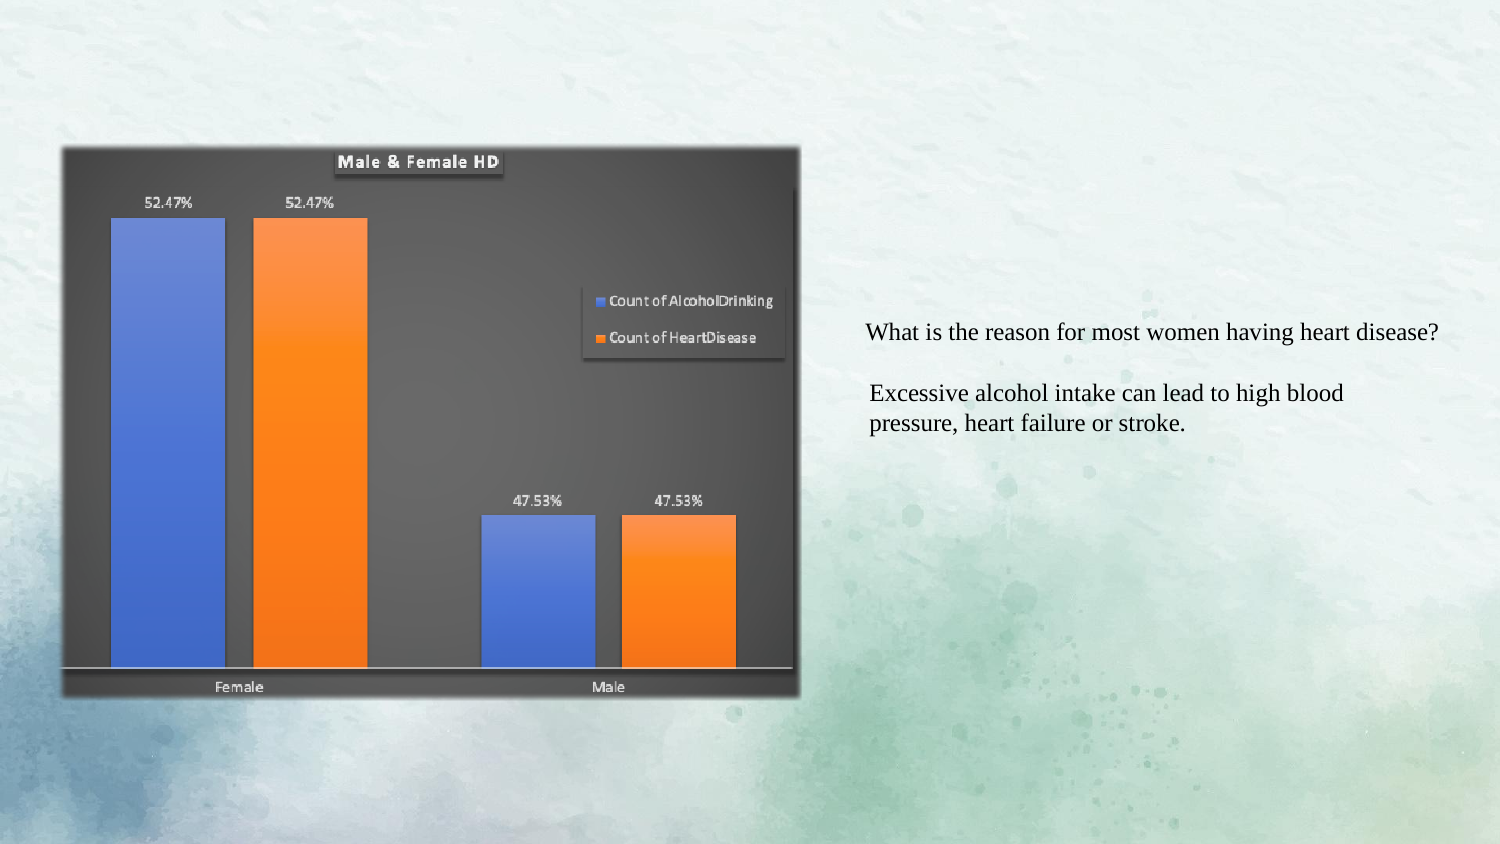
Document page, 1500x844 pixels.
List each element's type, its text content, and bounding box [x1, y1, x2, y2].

picture [0, 0, 1500, 844]
text_box What is the reason for most women having heart disease? [850, 308, 1500, 388]
text_box Excessive alcohol intake can lead to high blood pressure, heart failure or stroke. [854, 388, 1370, 474]
